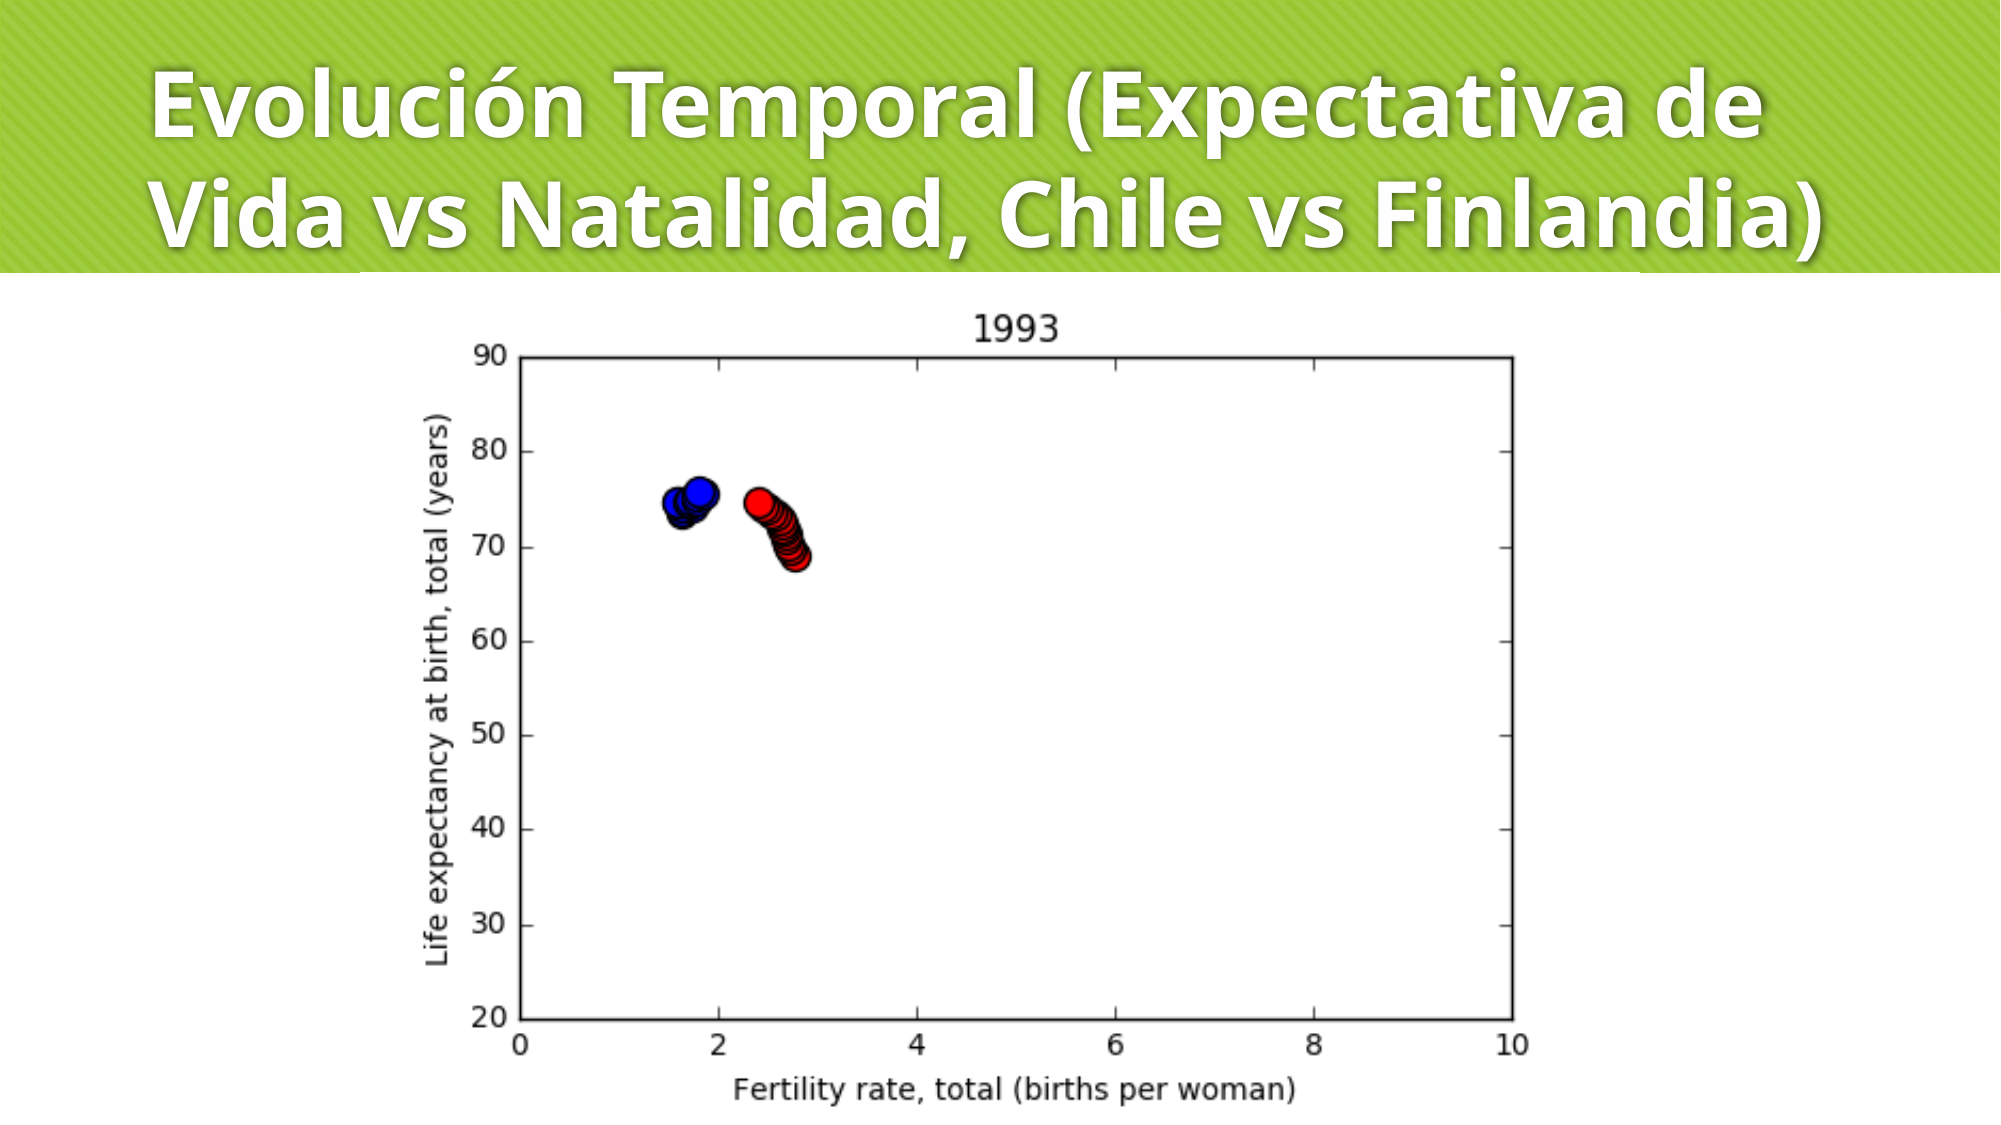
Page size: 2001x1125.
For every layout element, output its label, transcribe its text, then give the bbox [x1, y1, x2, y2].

picture [0, 272, 2000, 1125]
title Evolución Temporal (Expectativa de Vida vs Natalidad, Chile vs Finlandia) [132, 113, 1868, 272]
